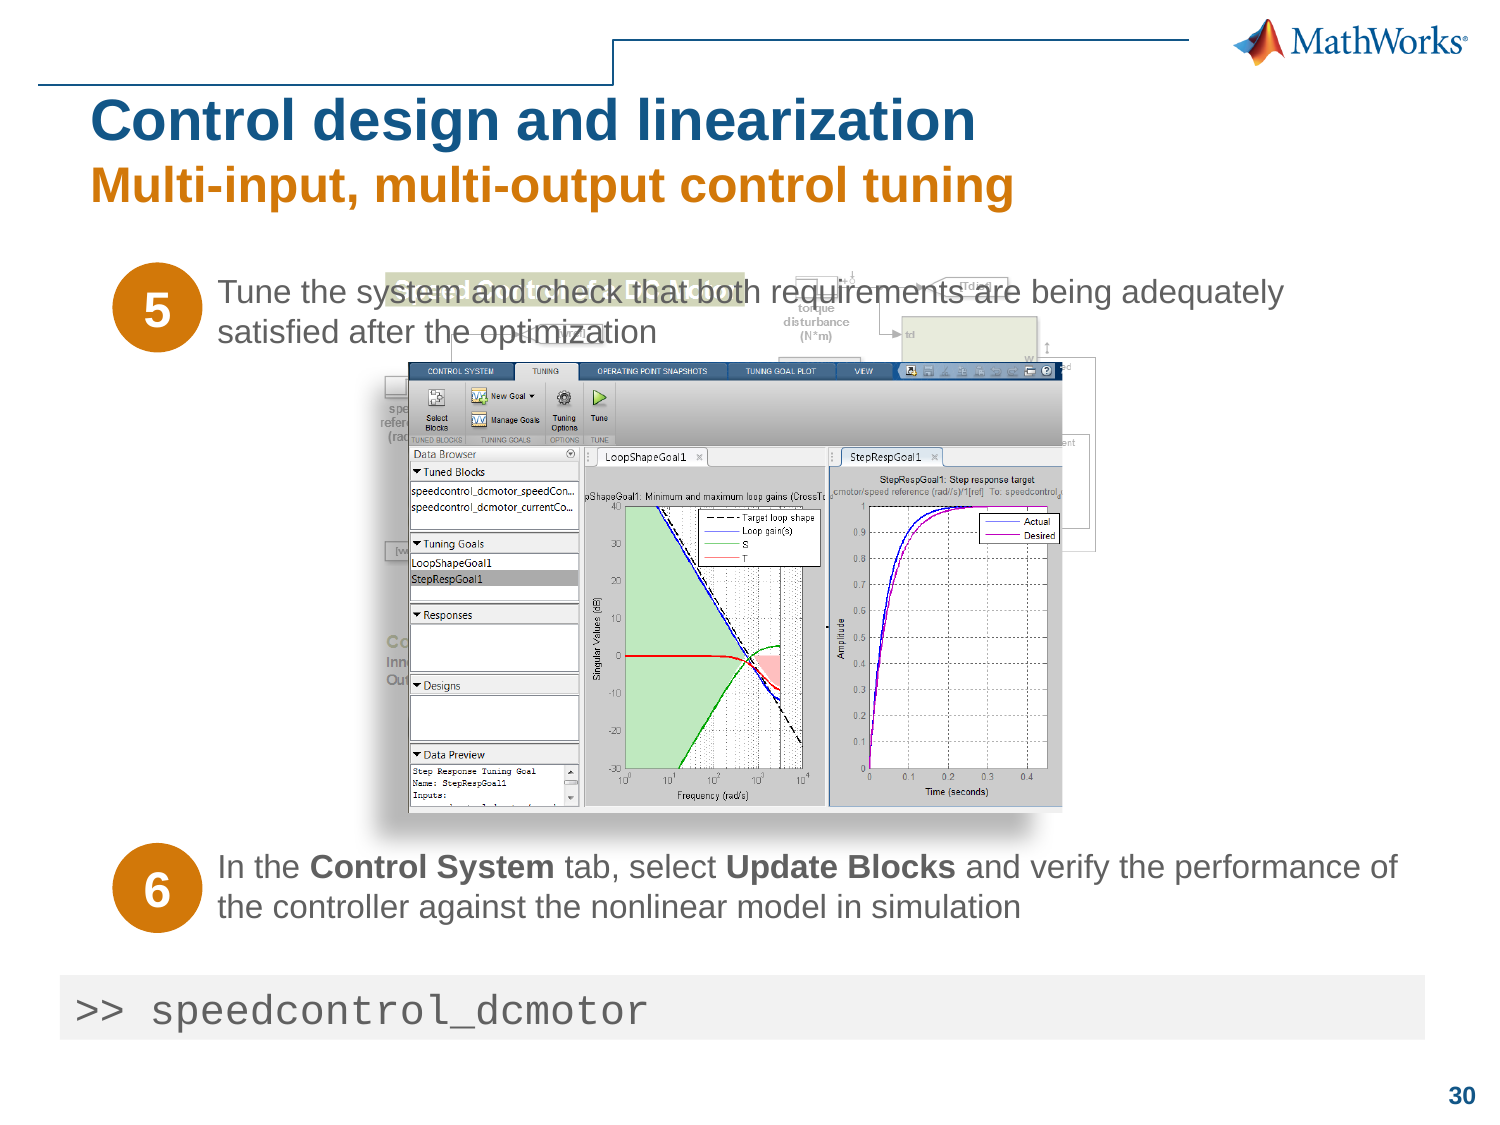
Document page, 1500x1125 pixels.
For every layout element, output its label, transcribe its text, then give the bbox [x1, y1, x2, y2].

text_box 5 [110, 260, 202, 355]
picture [1226, 7, 1483, 78]
picture [407, 362, 1063, 813]
title Control design and linearization Multi-input, multi-output control tuning [75, 75, 1400, 238]
text_box In the Control System tab, select Update Blocks and verify the performance of the controller against the nonlinear model in simulation [202, 837, 1425, 933]
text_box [349, 262, 1126, 751]
text_box >> speedcontrol_dcmotor [59, 975, 1425, 1040]
text_box Tune the system and check that both requirements are being adequately satisfied after the optimization [1126, 262, 1425, 357]
text_box 6 [110, 840, 202, 936]
text_box Tune the system and check that both requirements are being adequately satisfied after the optimization [202, 262, 347, 357]
